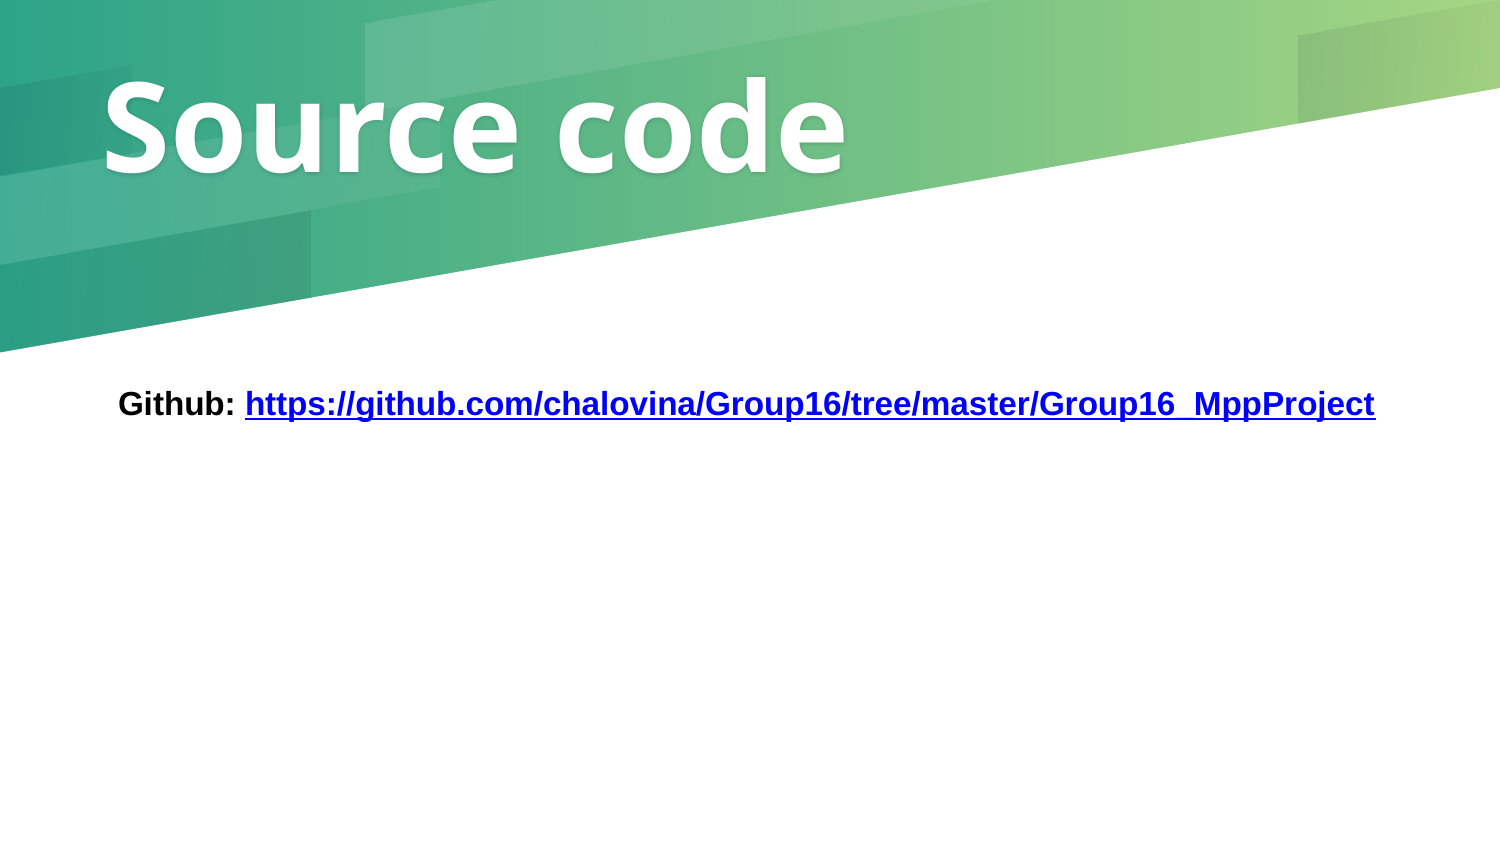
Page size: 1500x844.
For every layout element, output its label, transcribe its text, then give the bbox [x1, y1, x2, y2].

text_box Source code [101, 47, 960, 198]
text_box Github: https://github.com/chalovina/Group16/tree/master/Group16_MppProject [110, 375, 1413, 430]
